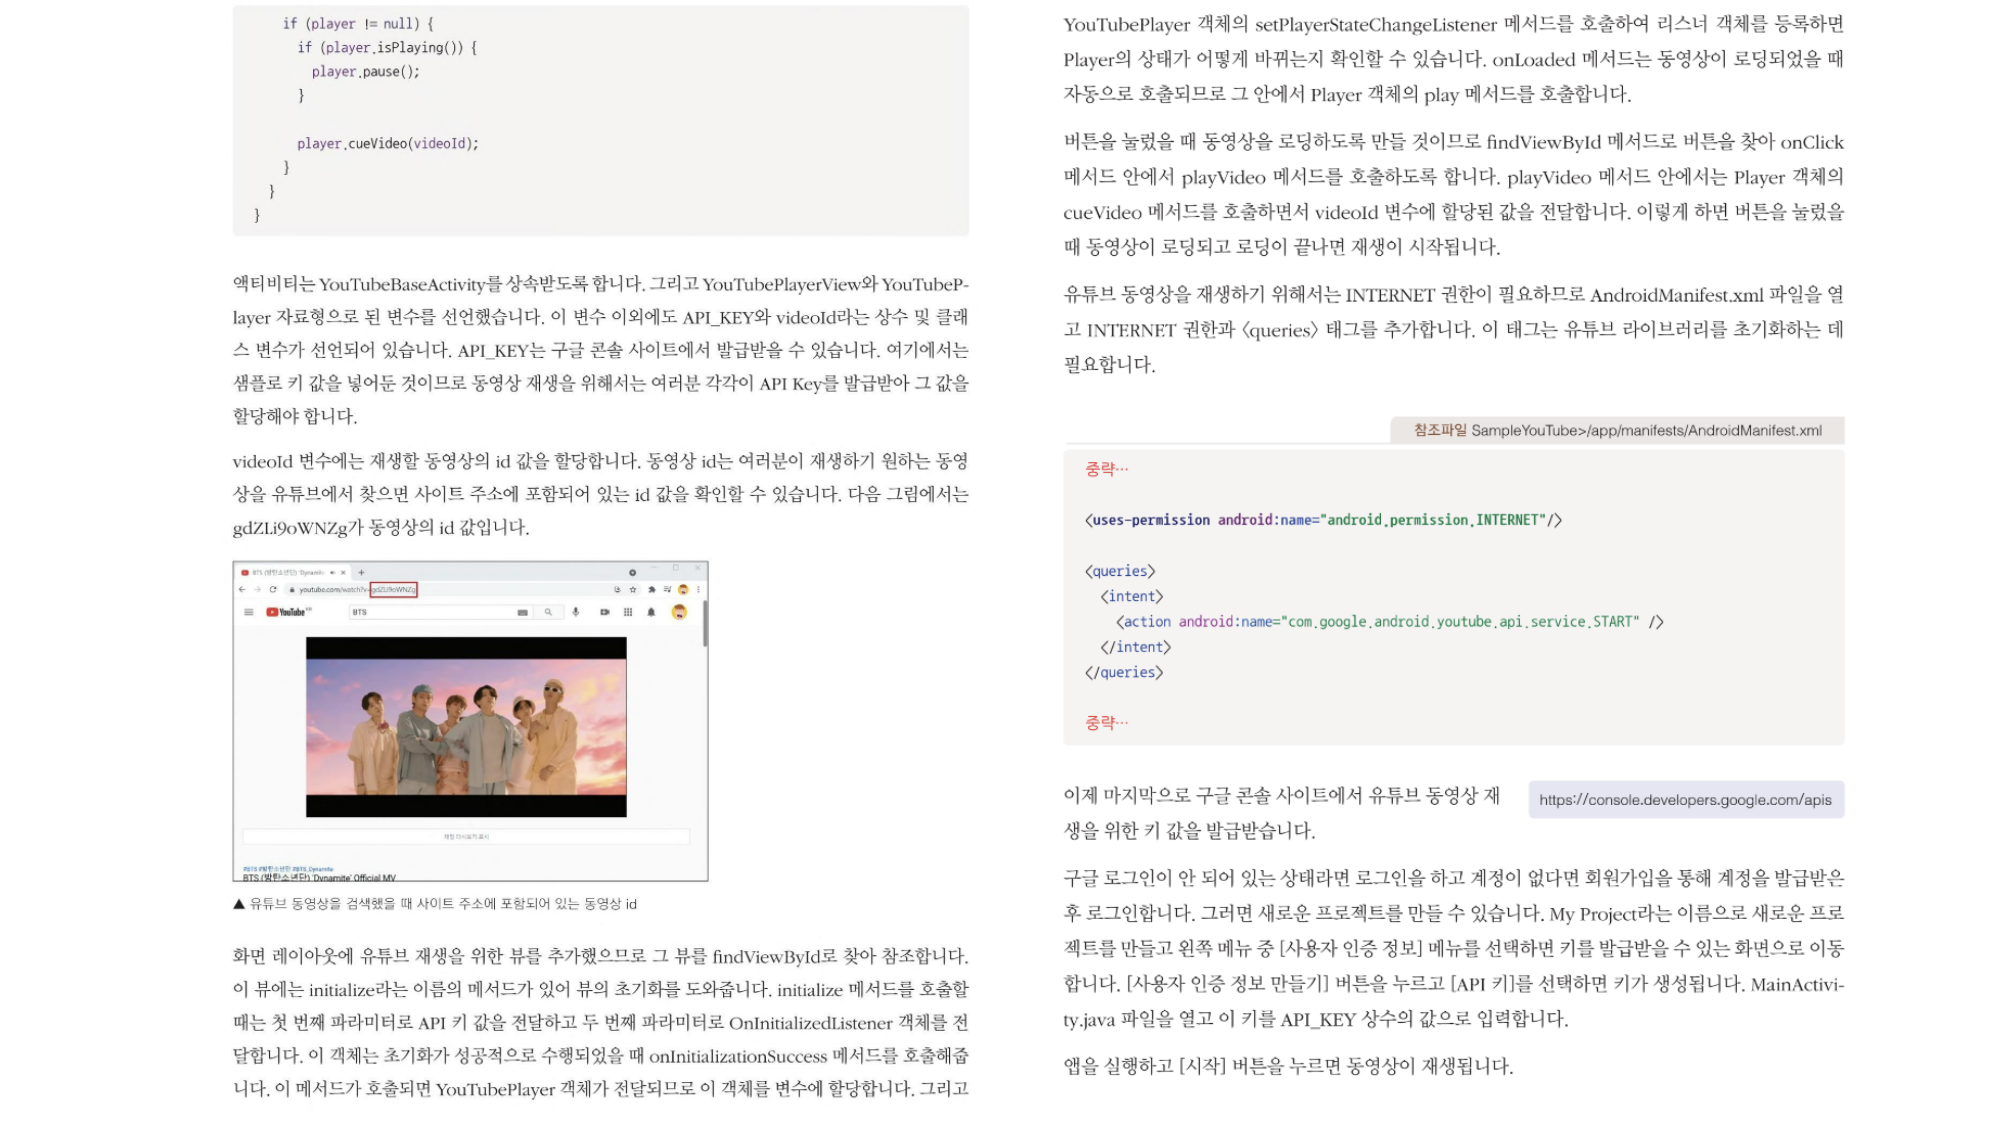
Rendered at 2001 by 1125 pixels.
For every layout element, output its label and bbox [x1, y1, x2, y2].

picture [222, 0, 993, 1125]
picture [1035, 0, 1891, 1125]
